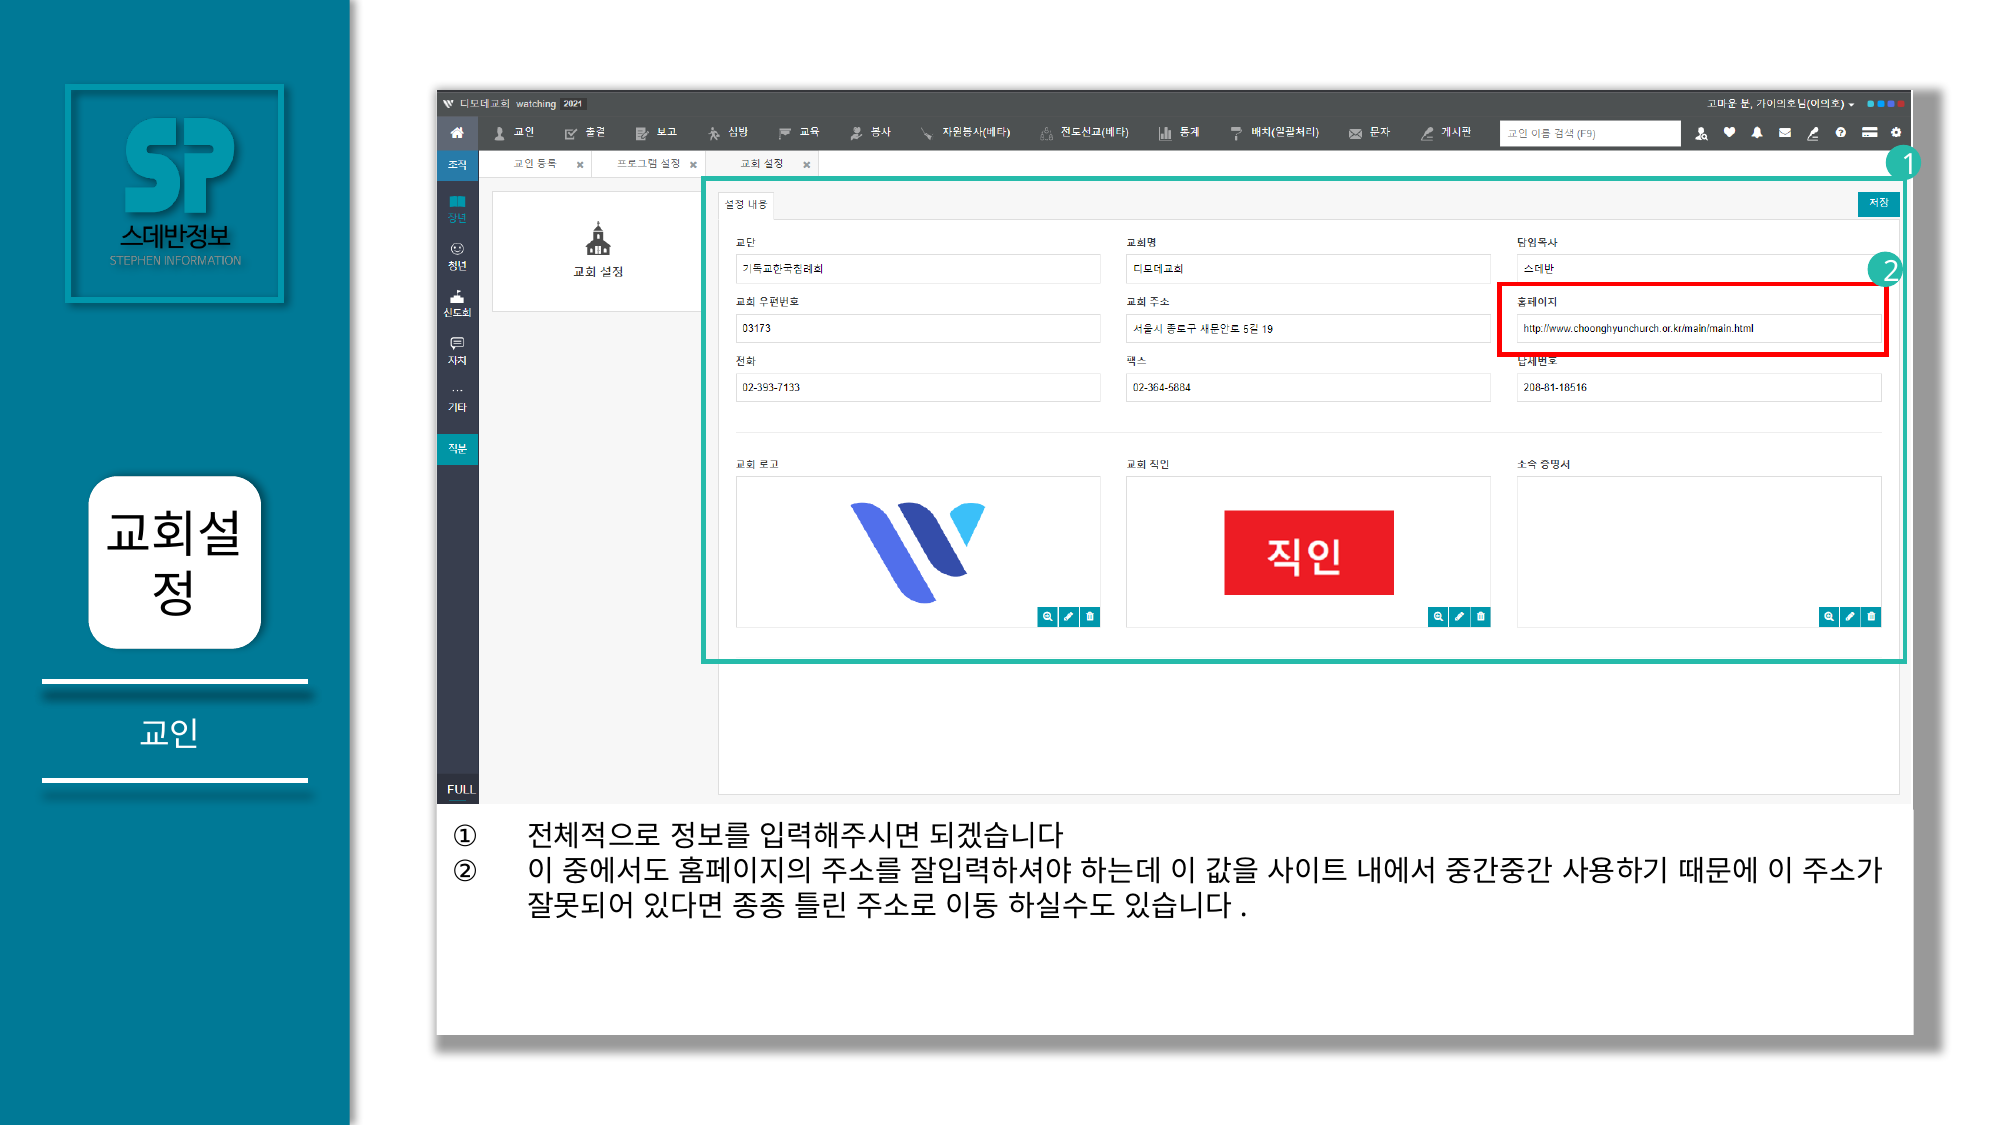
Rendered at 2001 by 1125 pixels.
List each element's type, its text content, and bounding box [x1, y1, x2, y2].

text_box [436, 89, 1914, 809]
text_box 전체적으로 정보를 입력해주시면 되겠습니다 이 중에서도 홈페이지의 주소를 잘입력하셔야 하는데 이 값을 사이트 내에서 중간중간 사용하기 때문에 이 주소가 잘못되어 있다면 종종 틀린 주소로 이동 하실수도 있습니다. [436, 809, 1915, 1036]
picture [437, 90, 1911, 805]
text_box 1 [1911, 145, 1923, 180]
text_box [0, 0, 350, 1125]
